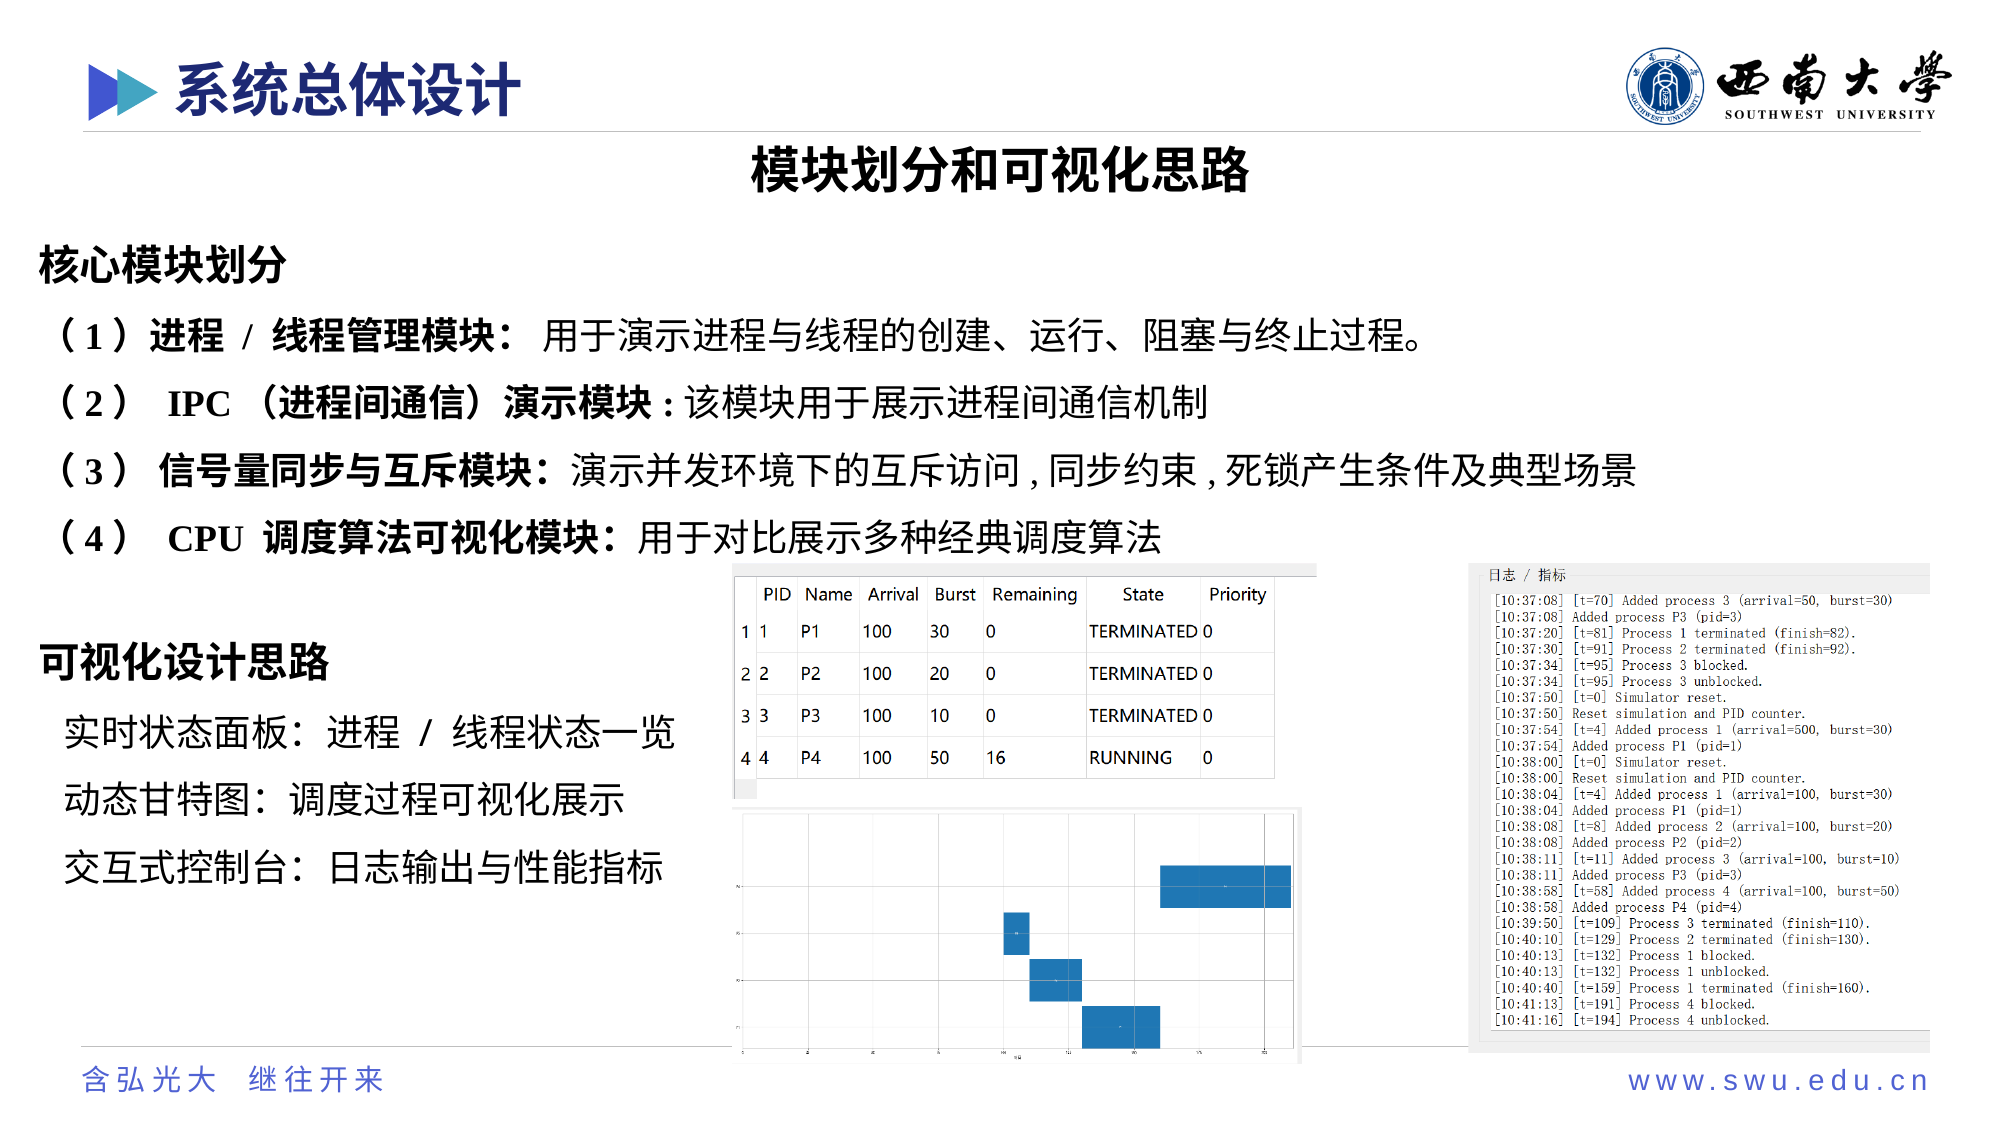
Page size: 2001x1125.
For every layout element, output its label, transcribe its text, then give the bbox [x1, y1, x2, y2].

title 系统总体设计 [173, 53, 1469, 132]
text_box 核心模块划分 （1）进程 / 线程管理模块： 用于演示进程与线程的创建、运行、阻塞与终止过程。 （2） IPC（进程间通信）演示模块:该模块用于展示进程间通信机制 （3） 信号量同步与互斥模块：演示并发环境下的互斥访问,同步约束,死锁产生条件及典型场景 （4） CPU 调度算法可视化模块：用于对比展示多种经典调度算法 [23, 206, 1709, 567]
picture [731, 562, 1317, 799]
picture [731, 807, 1302, 1064]
picture [1468, 563, 1930, 1053]
text_box 可视化设计思路 实时状态面板：进程 / 线程状态一览 动态甘特图：调度过程可视化展示 交互式控制台：日志输出与性能指标 [23, 603, 1296, 896]
text_box 模块划分和可视化思路 [732, 131, 1268, 206]
picture [1558, 0, 2001, 195]
